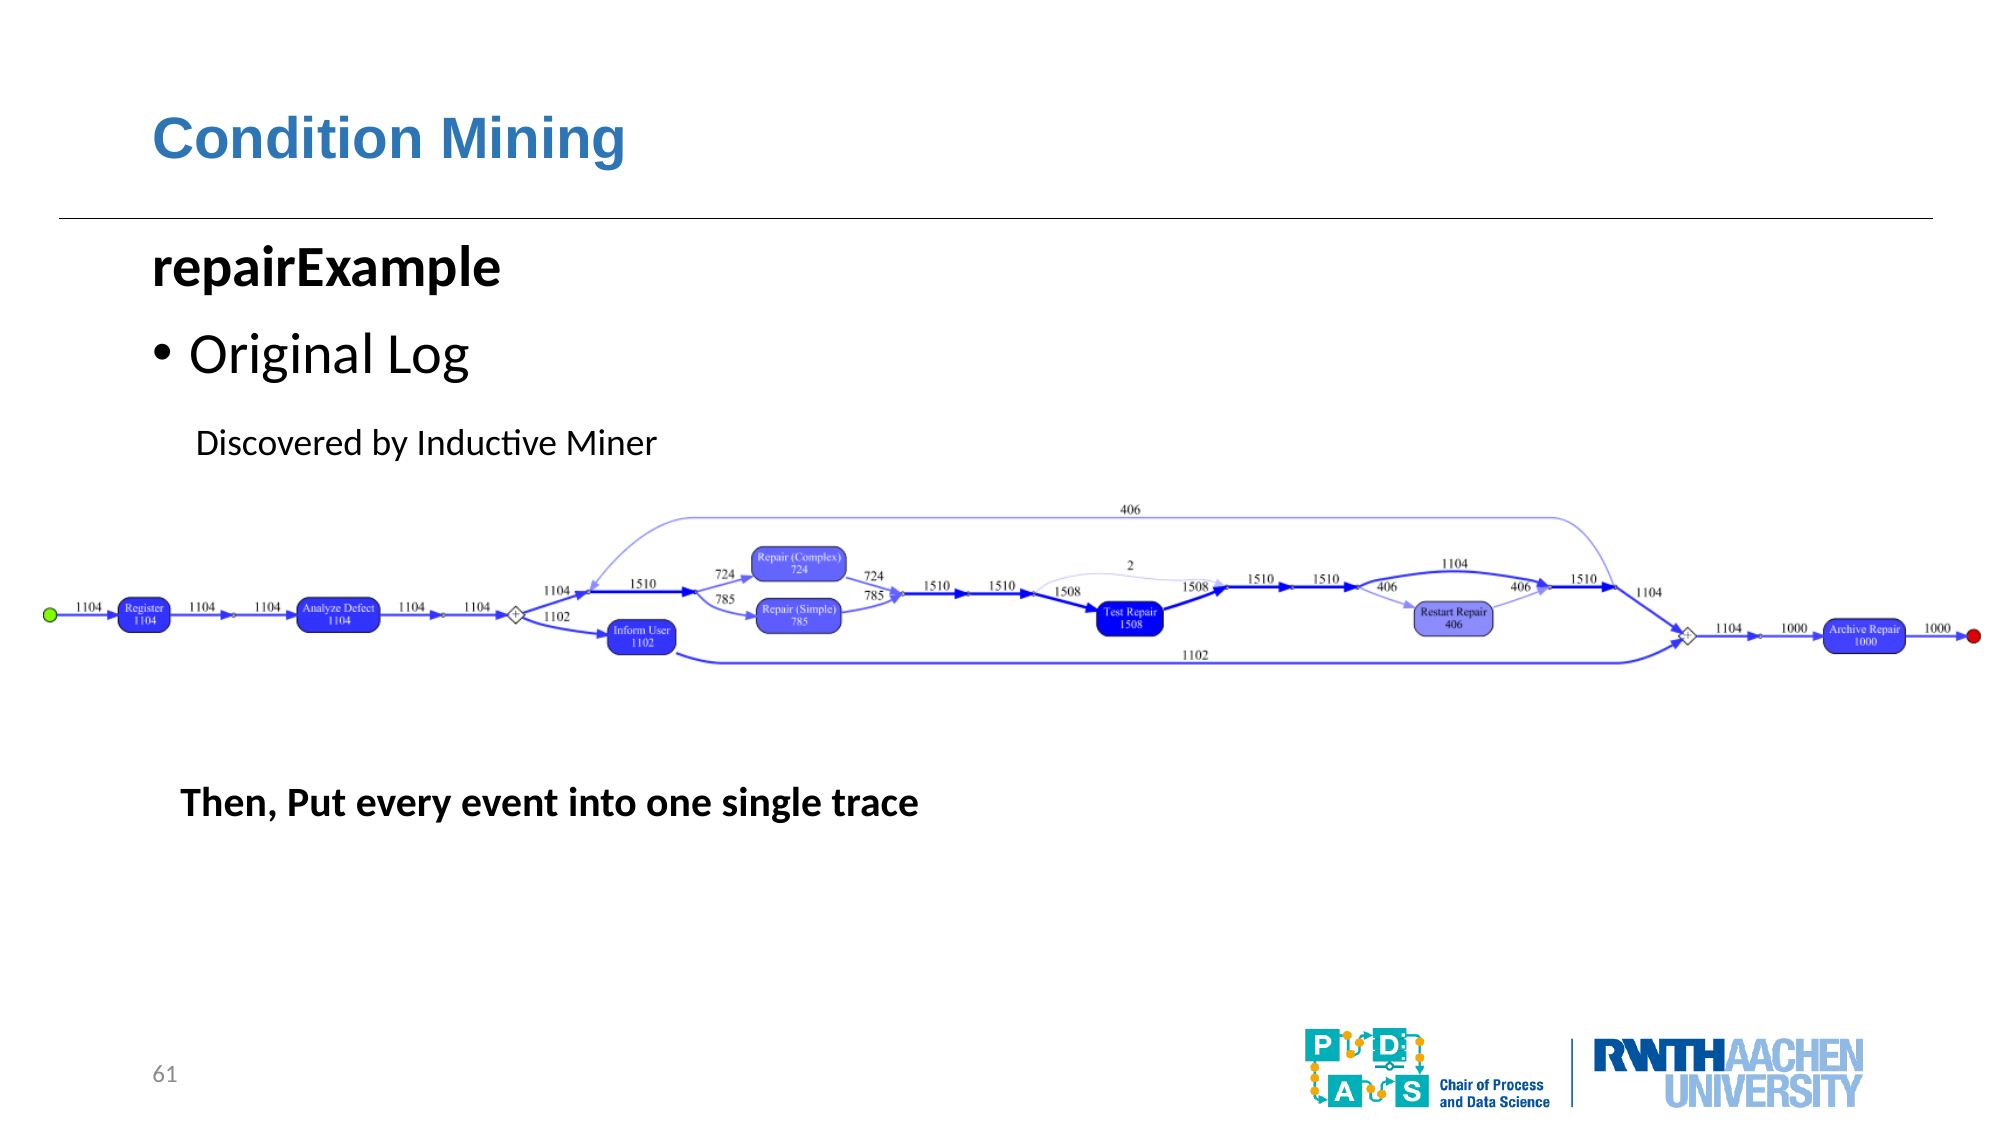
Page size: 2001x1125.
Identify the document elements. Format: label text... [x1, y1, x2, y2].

title Condition Mining [137, 59, 1863, 219]
picture [43, 496, 1982, 701]
text_box Then, Put every event into one single trace [165, 767, 1038, 833]
list repairExample [137, 228, 1863, 307]
picture [1283, 1004, 1885, 1125]
slide_number 61 [137, 1042, 588, 1103]
text_box Discovered by Inductive Miner [181, 410, 810, 471]
list Original Log [137, 316, 1863, 496]
list Original Log [137, 701, 1863, 1014]
